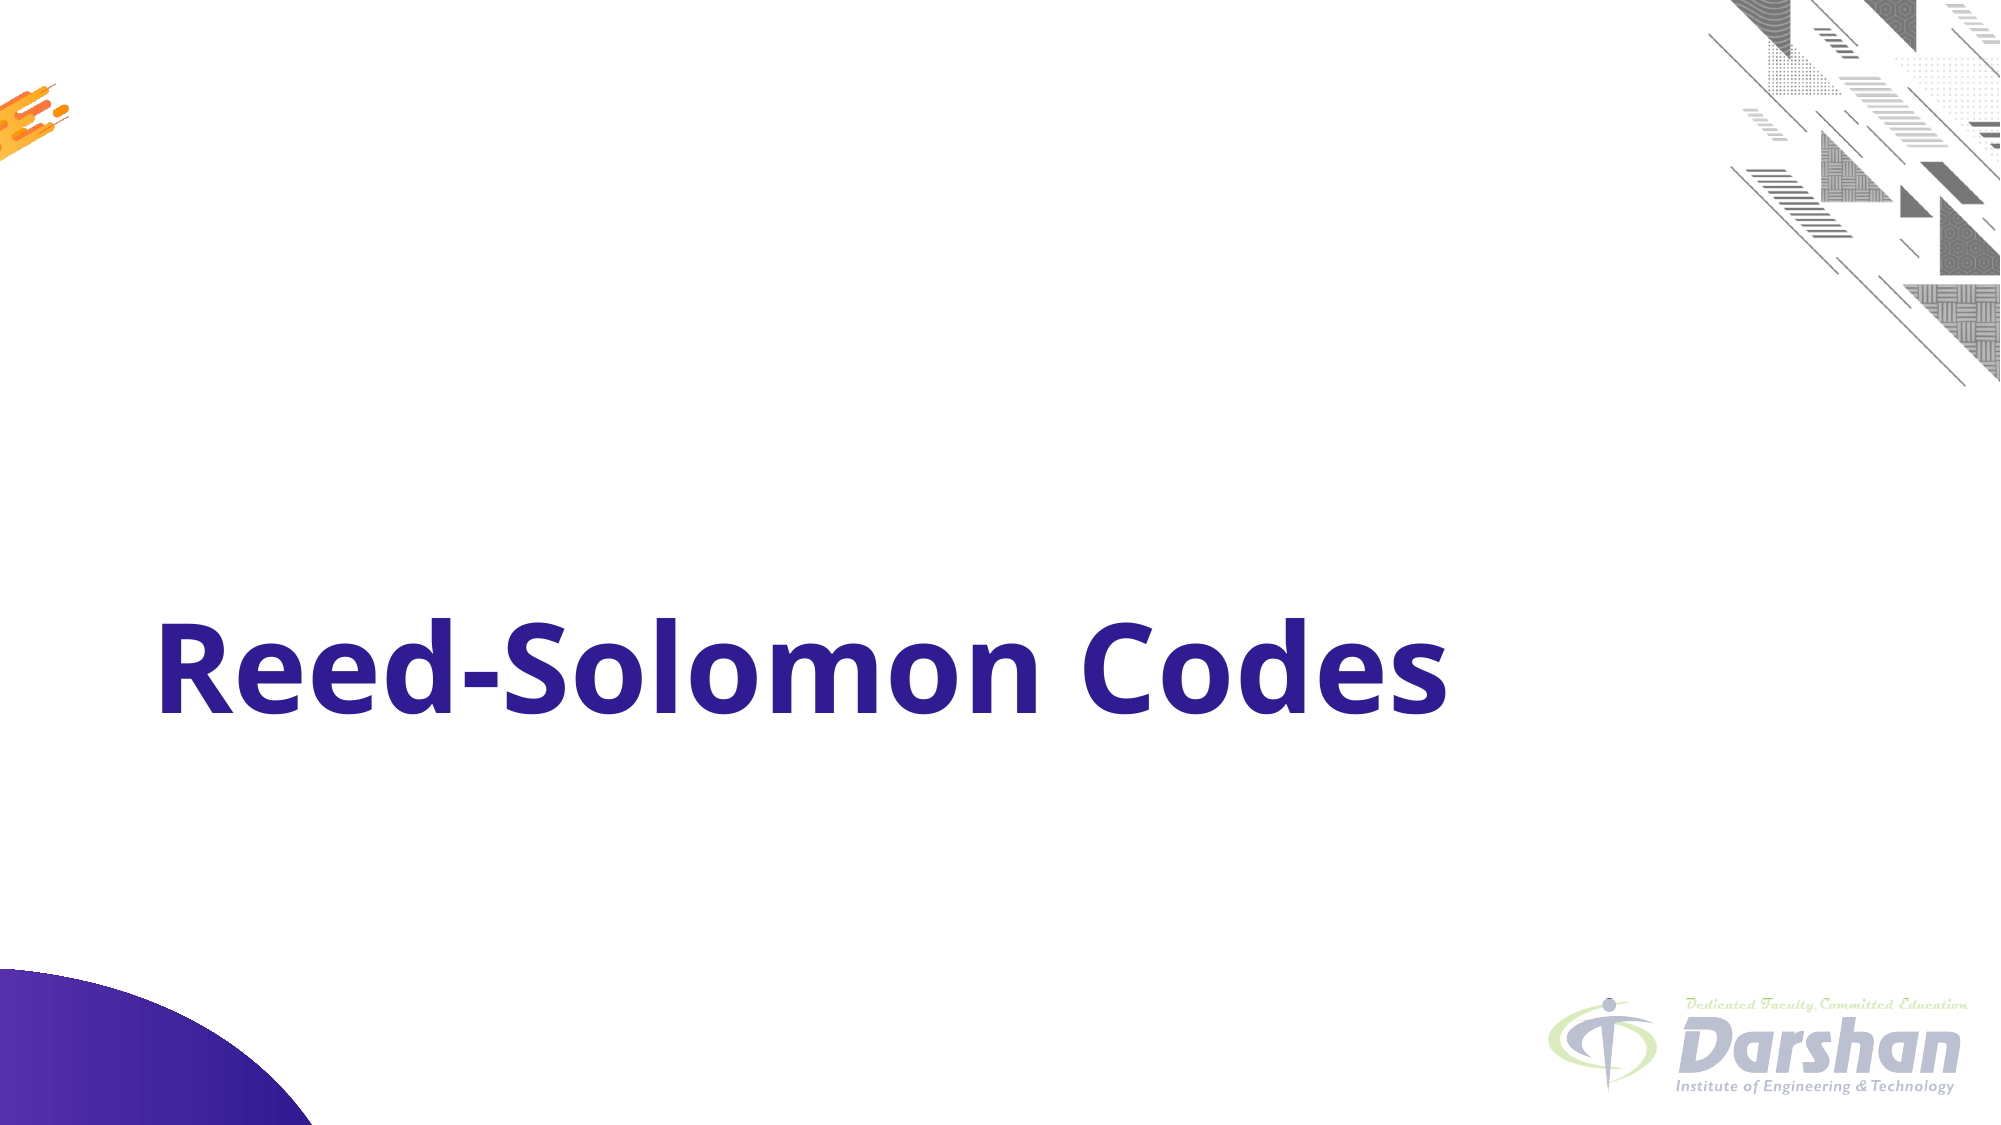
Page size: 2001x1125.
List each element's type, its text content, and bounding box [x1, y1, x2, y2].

picture [0, 65, 90, 193]
title Reed-Solomon Codes [136, 280, 1862, 749]
text_box 1 [1548, 998, 1968, 1095]
